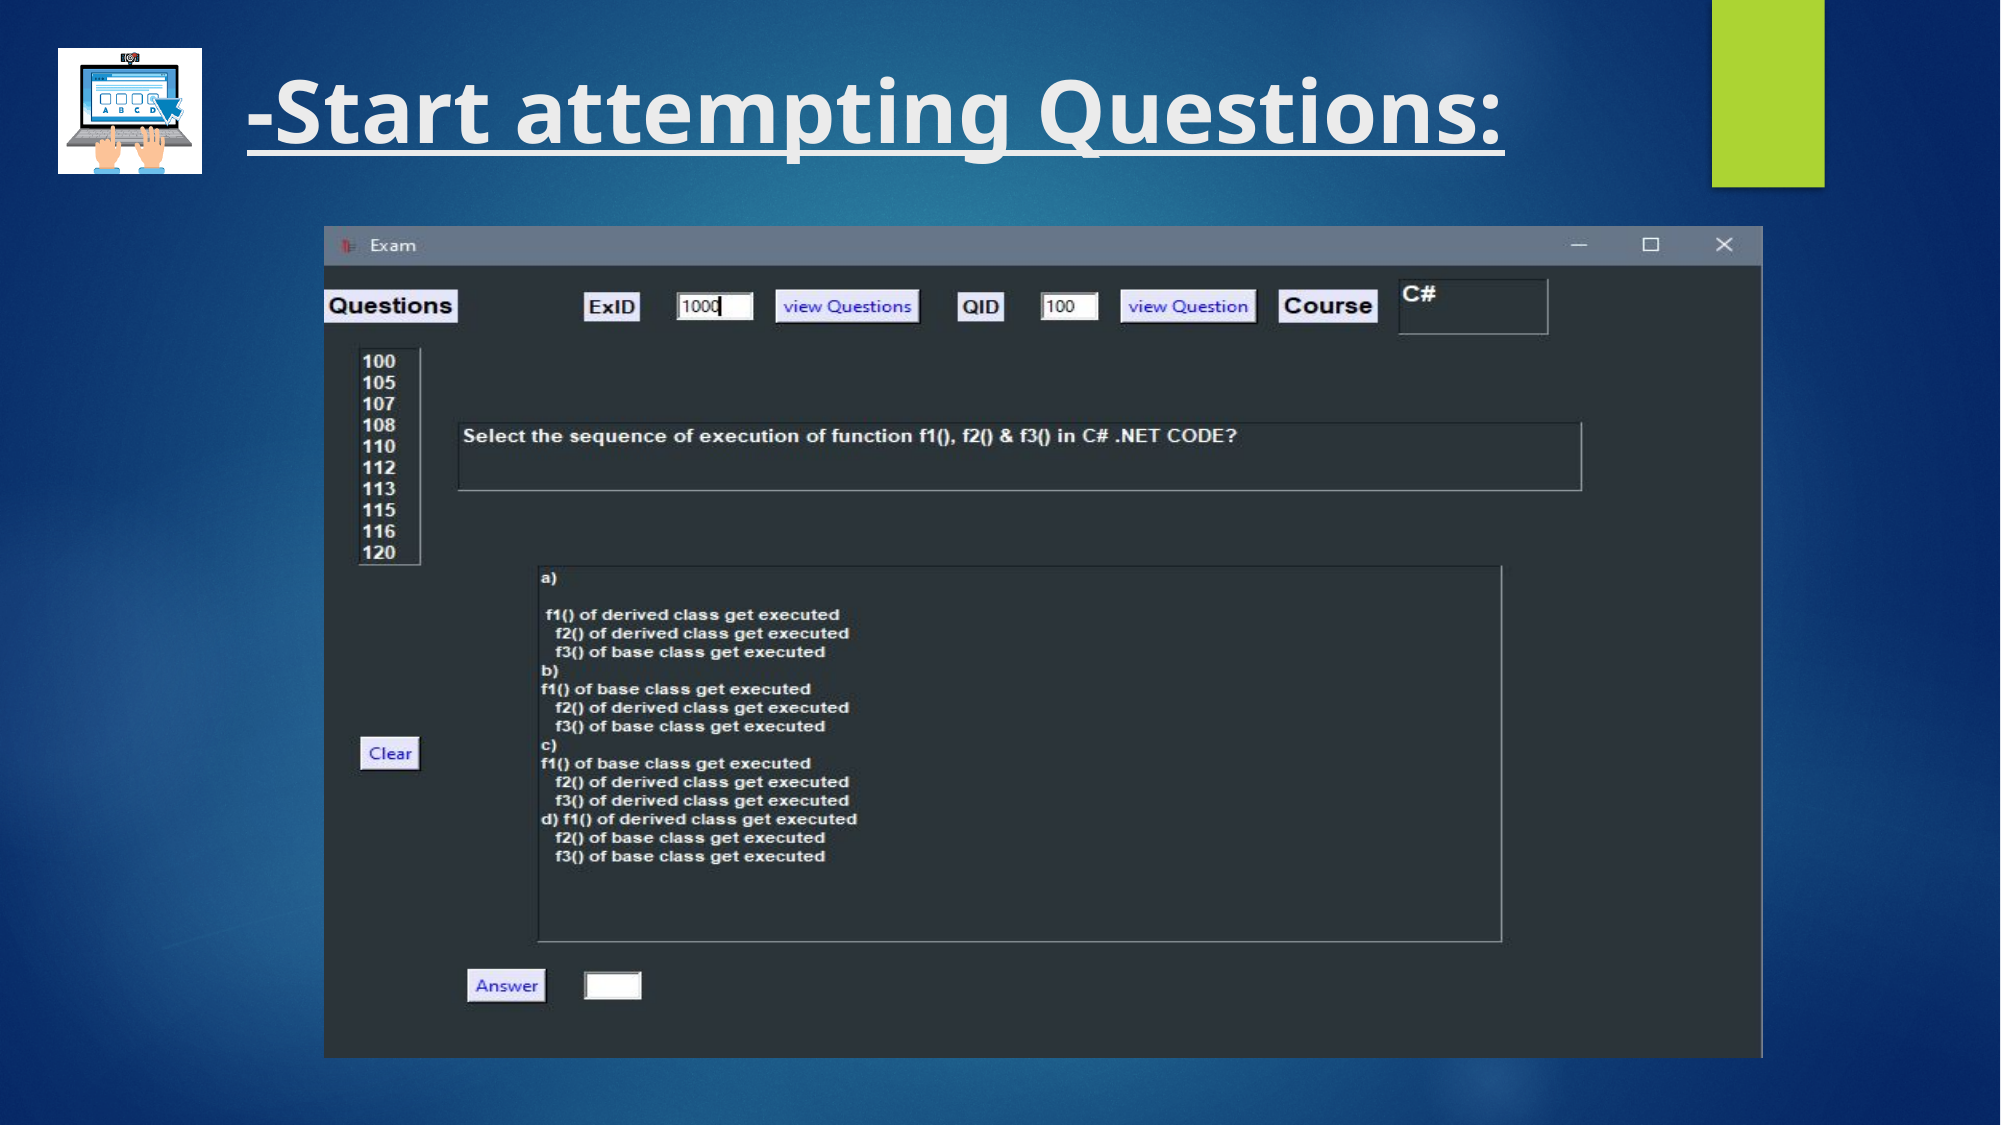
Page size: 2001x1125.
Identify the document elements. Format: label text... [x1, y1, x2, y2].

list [323, 226, 1763, 1058]
title -Start attempting Questions: [231, 48, 1775, 278]
picture [0, 0, 2001, 1125]
